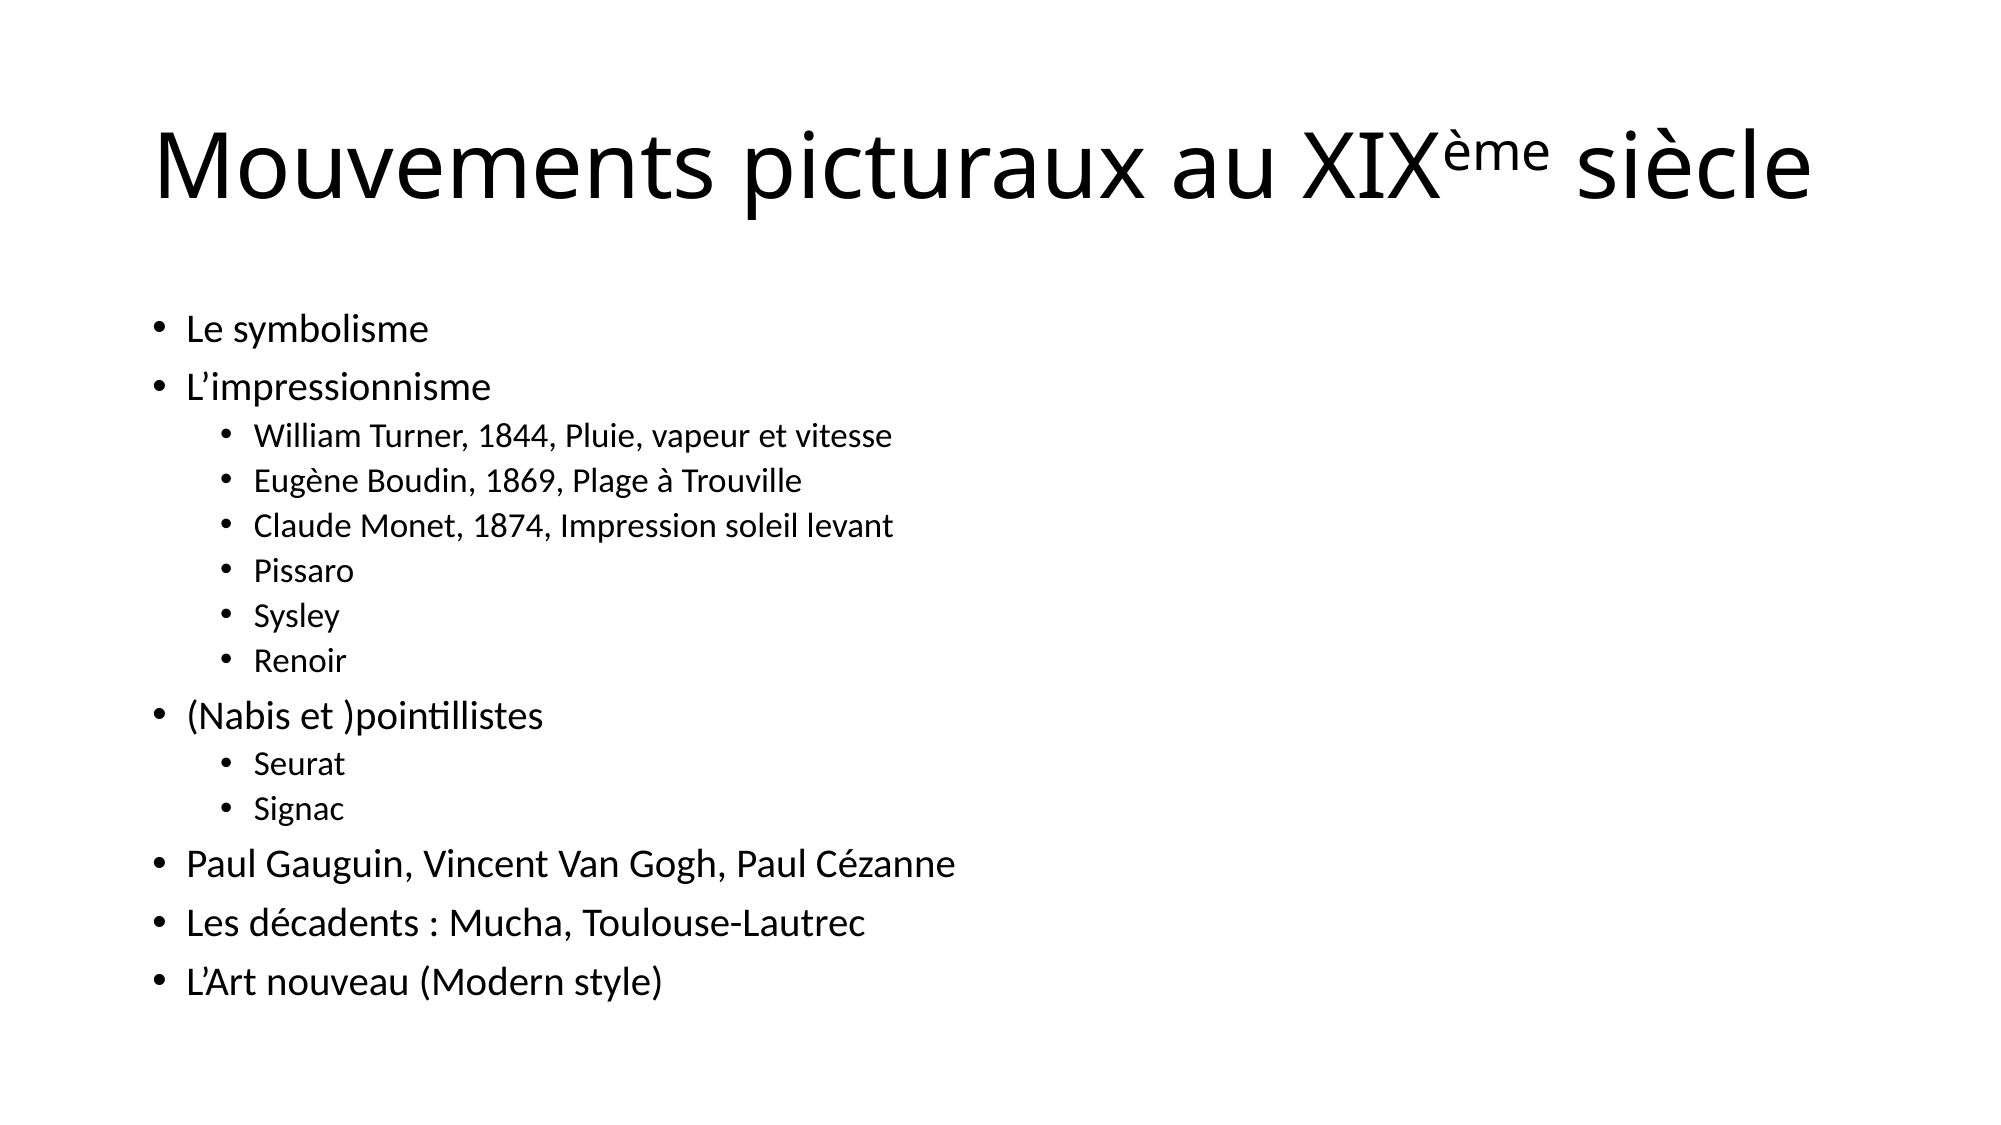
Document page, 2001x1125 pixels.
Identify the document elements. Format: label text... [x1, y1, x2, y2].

list Le symbolisme L’impressionnisme William Turner, 1844, Pluie, vapeur et vitesse Eugène Boudin, 1869, Plage à Trouville Claude Monet, 1874, Impression soleil levant Pissaro Sysley Renoir (Nabis et )pointillistes Seurat Signac Paul Gauguin, Vincent Van Gogh, Paul Cézanne Les décadents : Mucha, Toulouse-Lautrec L’Art nouveau (Modern style) [137, 299, 1863, 1014]
title Mouvements picturaux au XIXème siècle [137, 59, 1863, 278]
